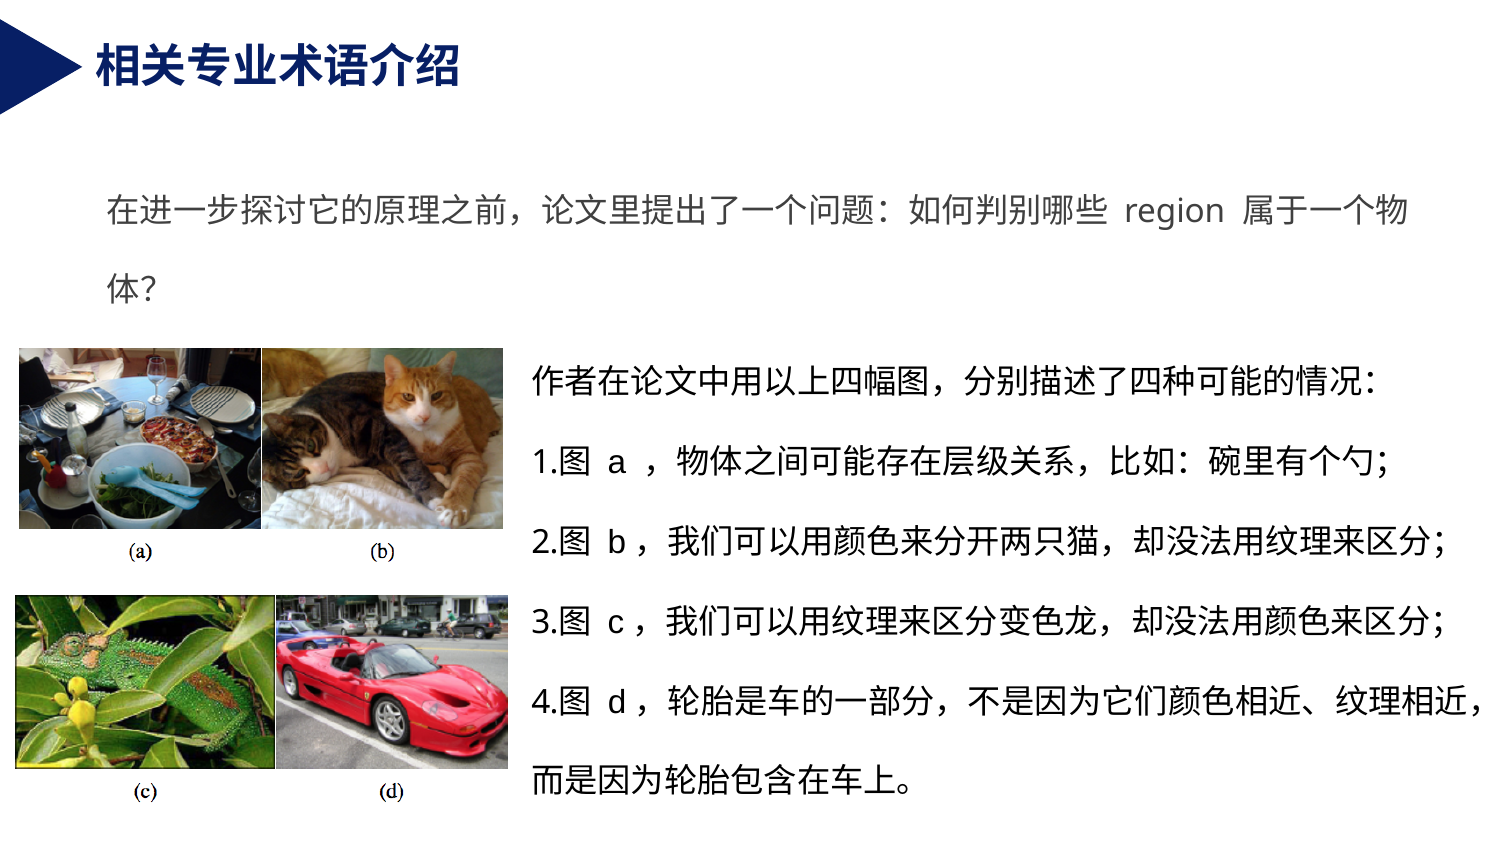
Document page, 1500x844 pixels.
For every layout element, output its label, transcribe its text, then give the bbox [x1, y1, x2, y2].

text_box 相关专业术语介绍 [80, 29, 477, 100]
picture [0, 321, 517, 810]
text_box [0, 19, 83, 115]
text_box 作者在论文中用以上四幅图，分别描述了四种可能的情况： 图 a ，物体之间可能存在层级关系，比如：碗里有个勺； 图 b，我们可以用颜色来分开两只猫，却没法用纹理来区分； 图 c，我们可以用纹理来区分变色龙，却没法用颜色来区分； 图 d，轮胎是车的一部分，不是因为它们颜色相近、纹理相近，而是因为轮胎包含在车上。 [516, 313, 1484, 842]
text_box 在进一步探讨它的原理之前，论文里提出了一个问题：如何判别哪些 region 属于一个物体？ [91, 141, 1424, 316]
